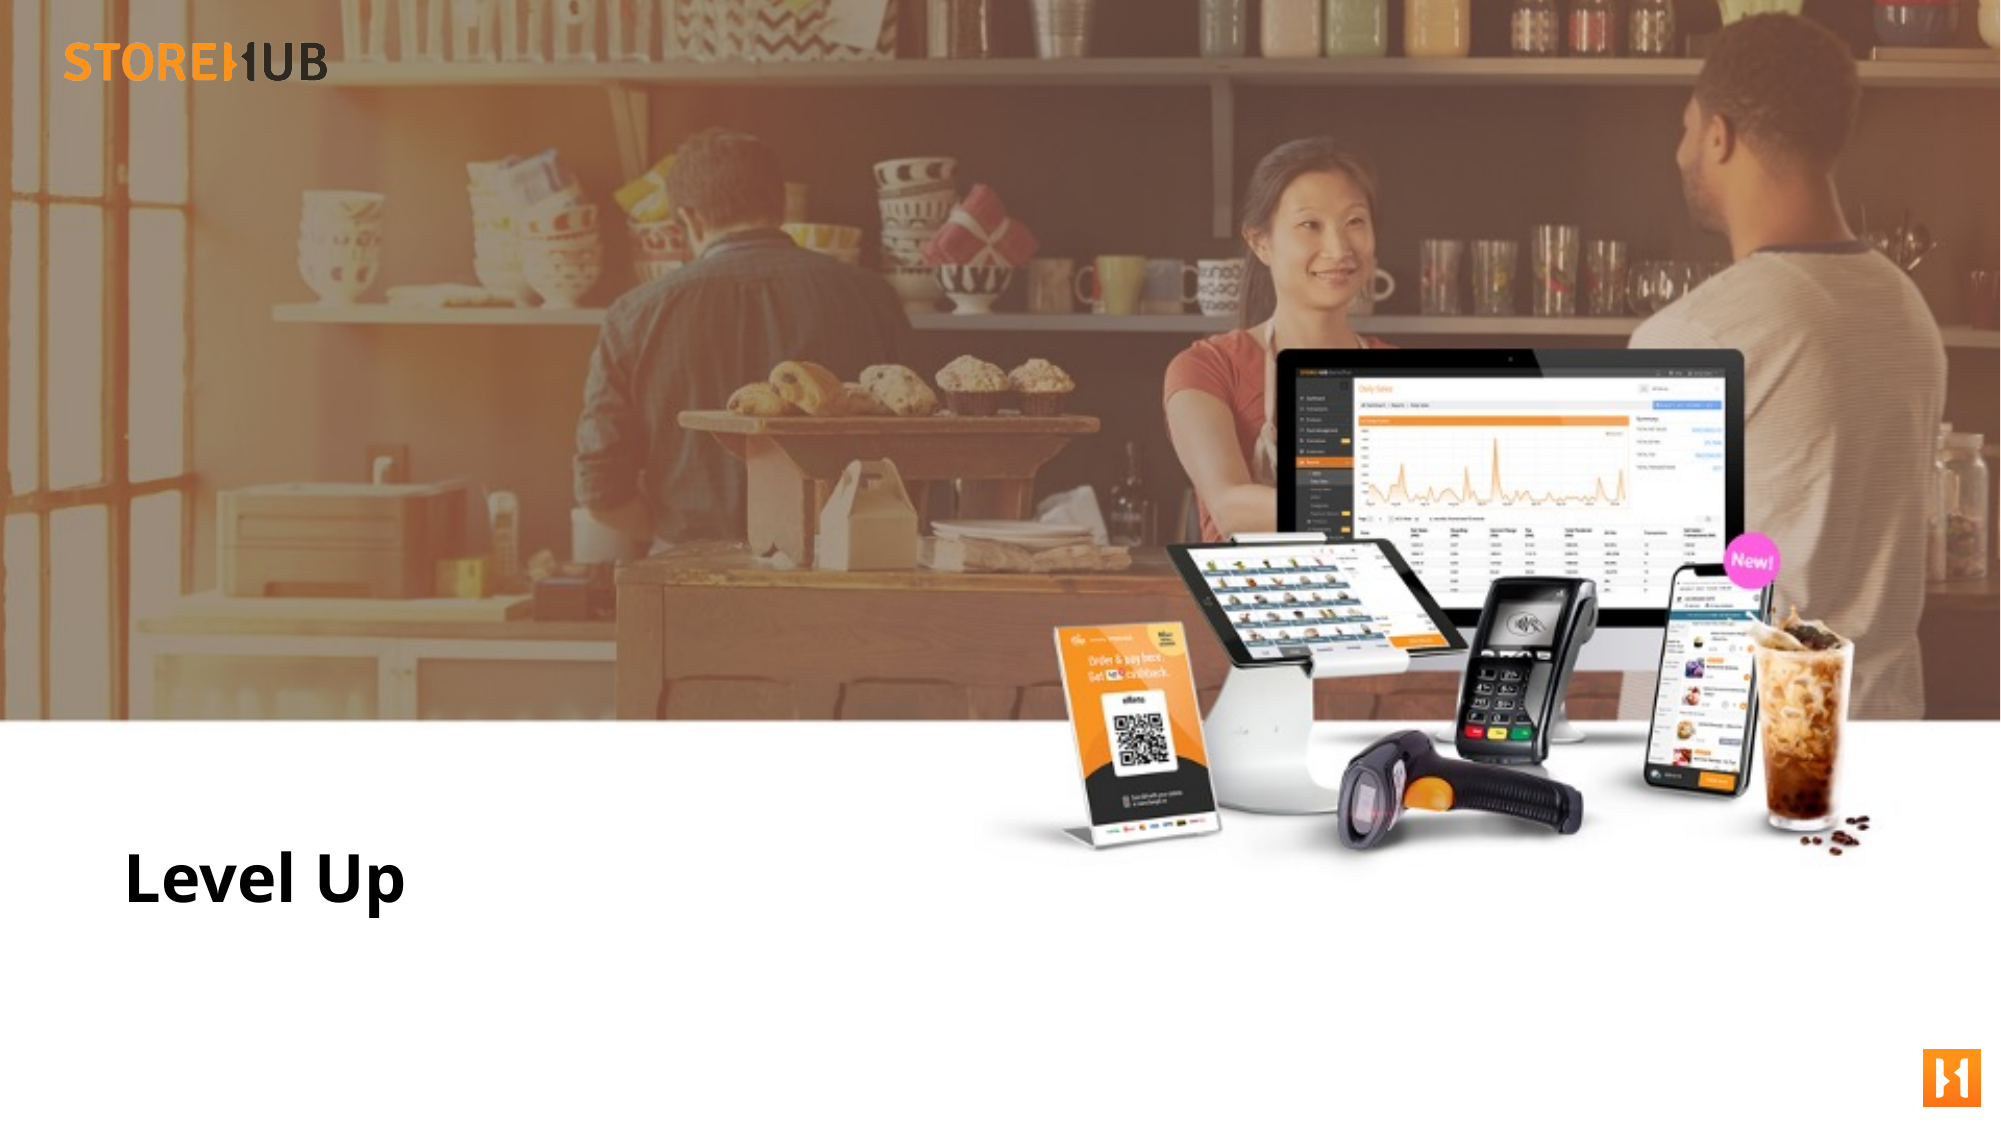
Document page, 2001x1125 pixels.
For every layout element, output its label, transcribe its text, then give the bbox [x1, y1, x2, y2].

picture [0, 0, 2001, 1125]
title Level Up [103, 767, 1829, 985]
